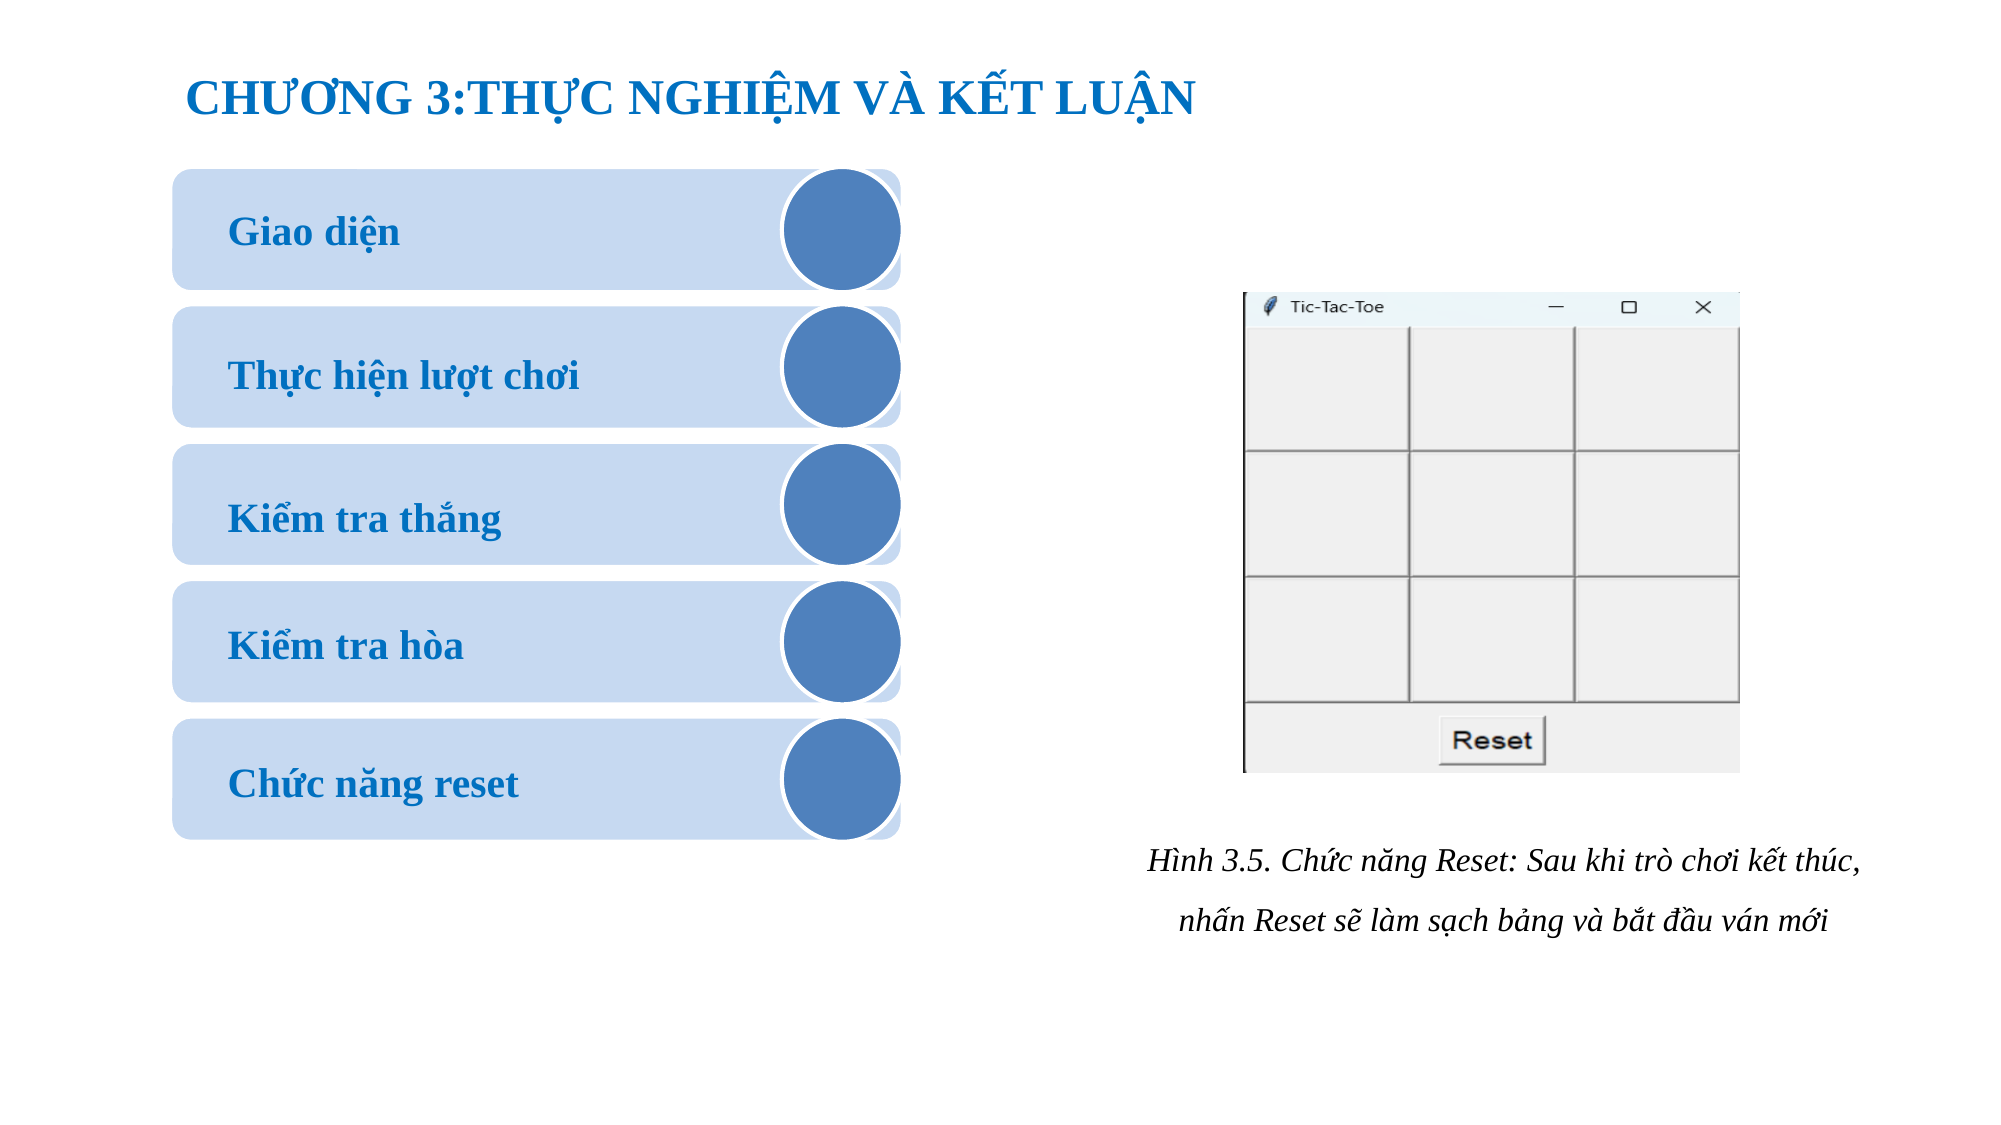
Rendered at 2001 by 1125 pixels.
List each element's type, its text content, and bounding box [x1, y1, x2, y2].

text_box Kiểm tra hòa [213, 610, 803, 663]
text_box [853, 790, 905, 844]
text_box [852, 378, 905, 432]
text_box [168, 576, 842, 707]
text_box [783, 576, 905, 707]
text_box [785, 302, 905, 432]
text_box [852, 302, 905, 356]
text_box Kiểm tra thắng [213, 483, 803, 536]
text_box [168, 164, 838, 295]
text_box Thực hiện lượt chơi [213, 340, 803, 393]
picture [1243, 291, 1740, 773]
text_box [847, 164, 905, 219]
text_box [168, 302, 833, 432]
text_box CHƯƠNG 3:THỰC NGHIỆM VÀ KẾT LUẬN [170, 57, 1625, 110]
text_box [783, 714, 905, 844]
text_box Chức năng reset [213, 748, 803, 801]
text_box [168, 714, 833, 844]
text_box [783, 439, 905, 570]
text_box [849, 241, 905, 295]
text_box [843, 576, 905, 631]
text_box [849, 439, 905, 493]
text_box [782, 164, 905, 295]
text_box Giao diện [213, 196, 803, 249]
text_box Hình 3.5. Chức năng Reset: Sau khi trò chơi kết thúc, nhấn Reset sẽ làm sạch bảng và bắt đầu ván mới [1050, 810, 1884, 1033]
text_box [168, 439, 838, 570]
text_box [851, 653, 905, 707]
text_box [851, 714, 905, 768]
text_box [847, 515, 905, 570]
